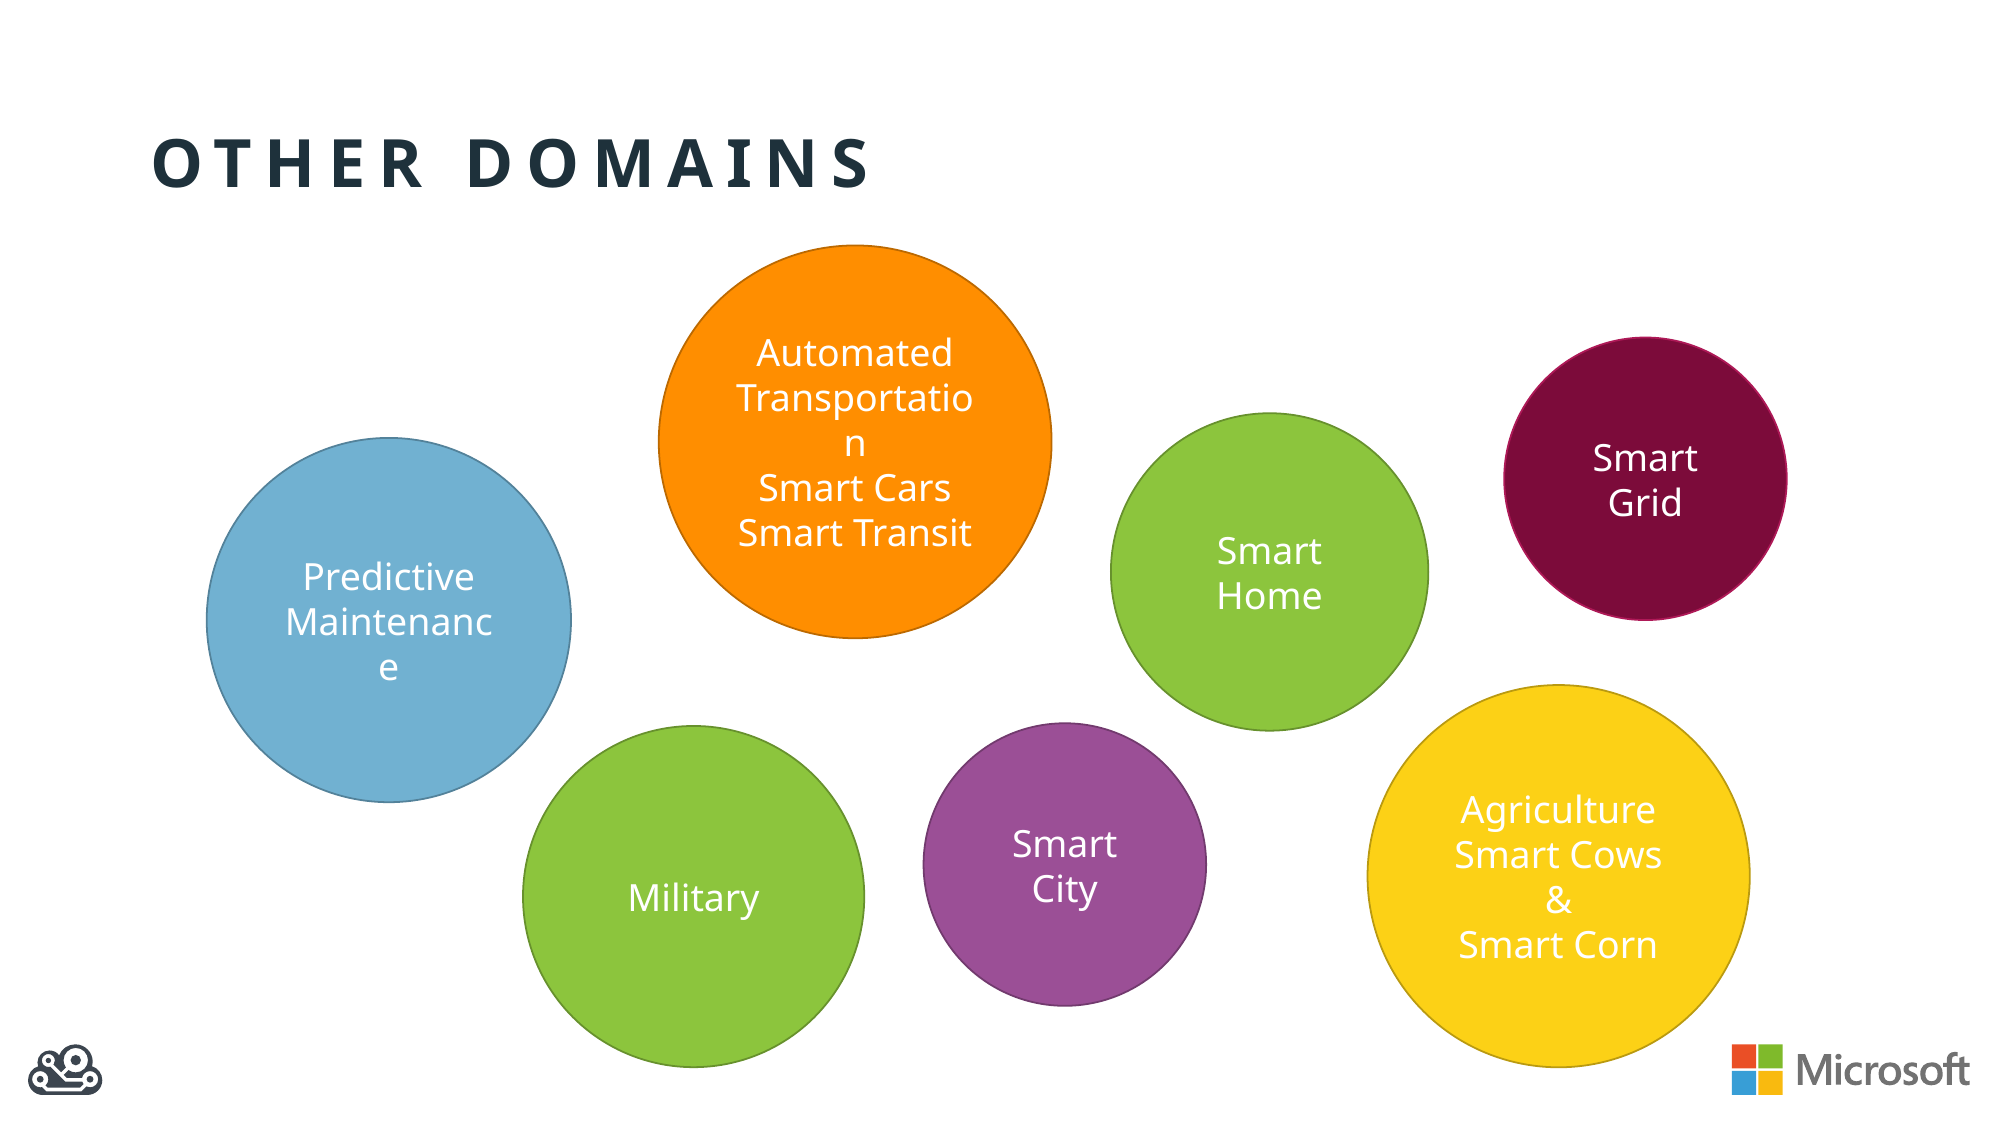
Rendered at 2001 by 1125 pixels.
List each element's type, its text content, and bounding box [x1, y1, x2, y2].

text_box Predictive Maintenance [205, 437, 572, 804]
text_box Smart City [922, 722, 1208, 1007]
text_box Smart Home [1109, 412, 1430, 732]
text_box Agriculture Smart Cows & Smart Corn [1366, 684, 1751, 1069]
text_box Smart Grid [1503, 336, 1788, 621]
text_box Automated Transportation Smart Cars Smart Transit [657, 244, 1053, 640]
title Other domains [135, 57, 1860, 275]
text_box Military [522, 725, 866, 1069]
